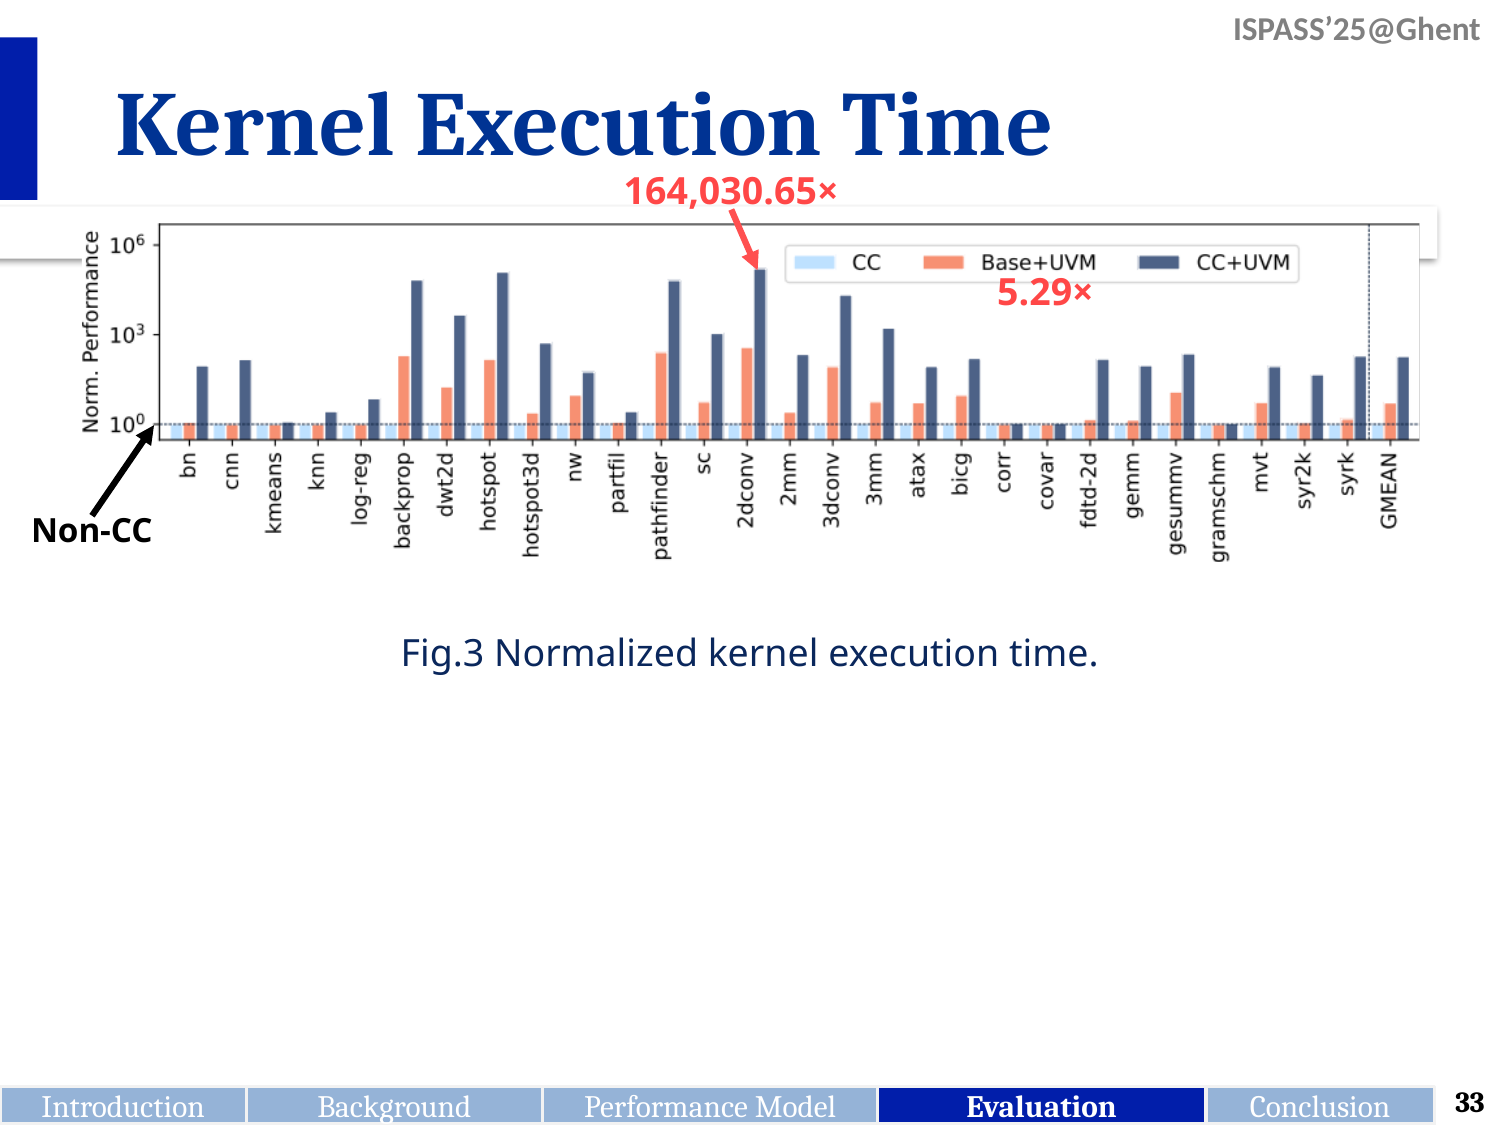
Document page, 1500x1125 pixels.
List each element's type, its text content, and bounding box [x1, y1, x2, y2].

text_box 164,030.65× [609, 159, 854, 220]
text_box Introduction [0, 1085, 245, 1125]
text_box Evaluation [876, 1085, 1204, 1125]
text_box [730, 209, 758, 271]
text_box Non-CC [16, 501, 75, 557]
text_box Background [245, 1085, 541, 1125]
text_box Performance Model [541, 1085, 876, 1125]
title Kernel Execution Time [100, 37, 1438, 200]
text_box Conclusion [1204, 1085, 1436, 1125]
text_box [91, 424, 155, 516]
picture [81, 223, 1420, 562]
text_box 33 [1149, 1071, 1500, 1125]
text_box Fig.3 Normalized kernel execution time. [0, 621, 1500, 682]
